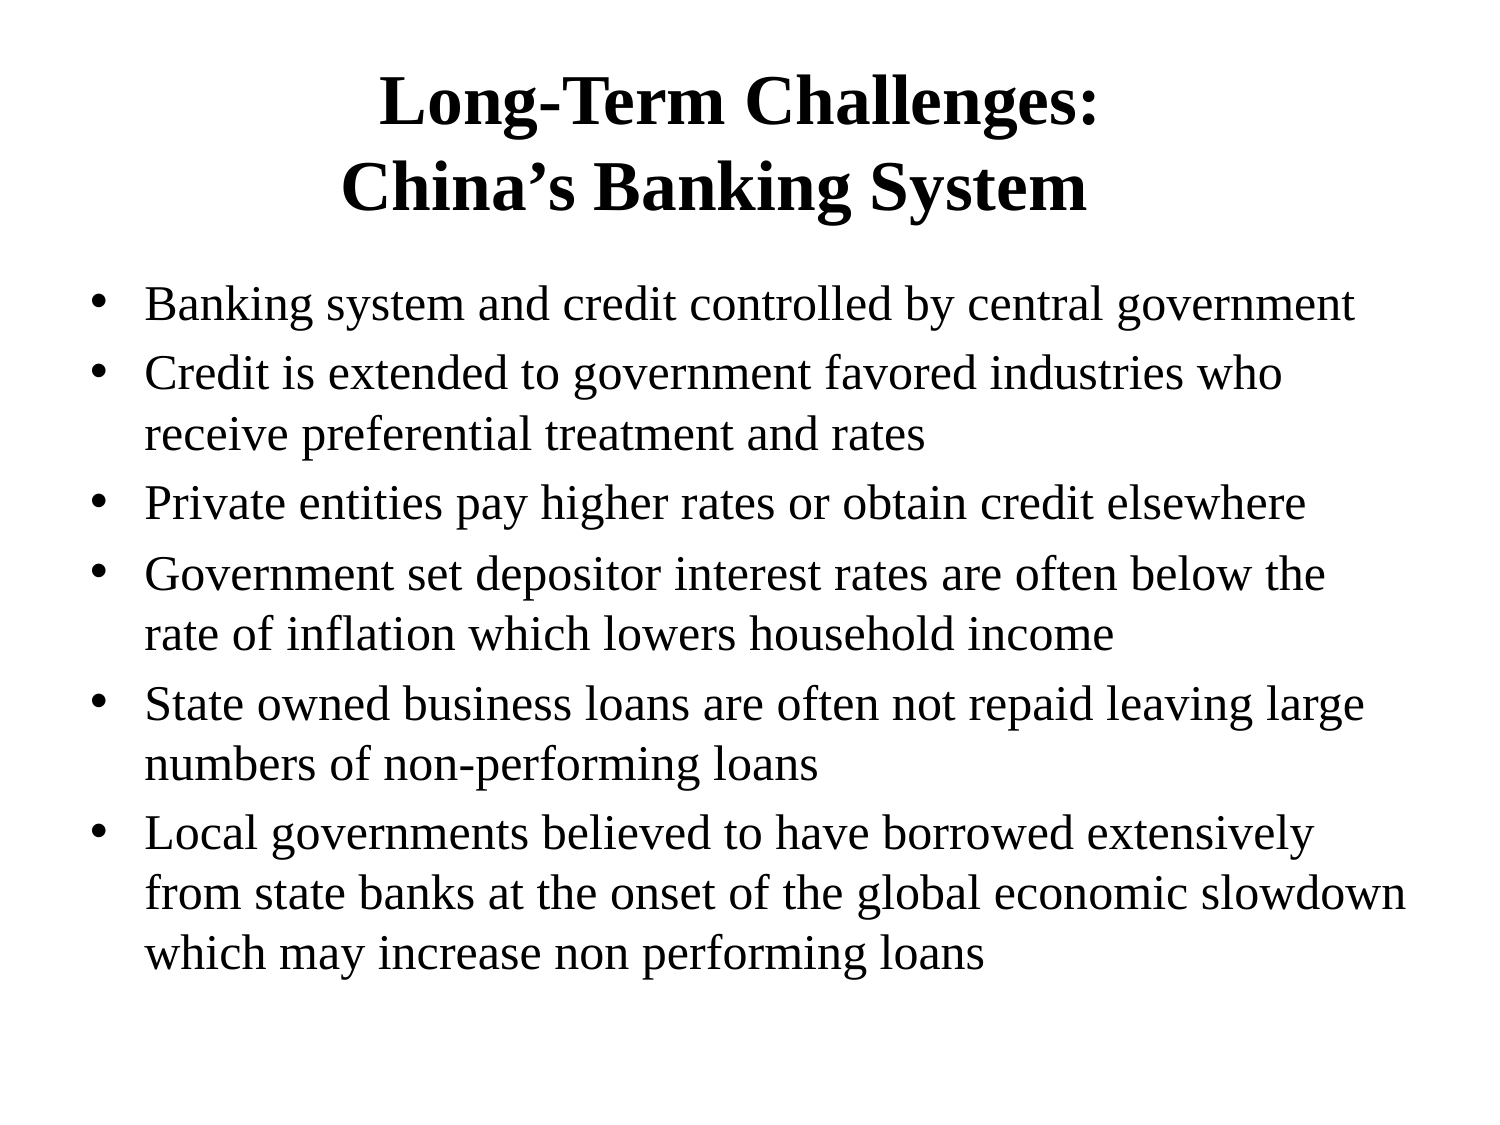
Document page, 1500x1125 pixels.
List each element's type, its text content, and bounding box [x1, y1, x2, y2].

title Long-Term Challenges: China’s Banking System [75, 45, 1425, 233]
list Banking system and credit controlled by central government Credit is extended to government favored industries who receive preferential treatment and rates Private entities pay higher rates or obtain credit elsewhere Government set depositor interest rates are often below the rate of inflation which lowers household income State owned business loans are often not repaid leaving large numbers of non-performing loans Local governments believed to have borrowed extensively from state banks at the onset of the global economic slowdown which may increase non performing loans [75, 262, 1425, 1005]
